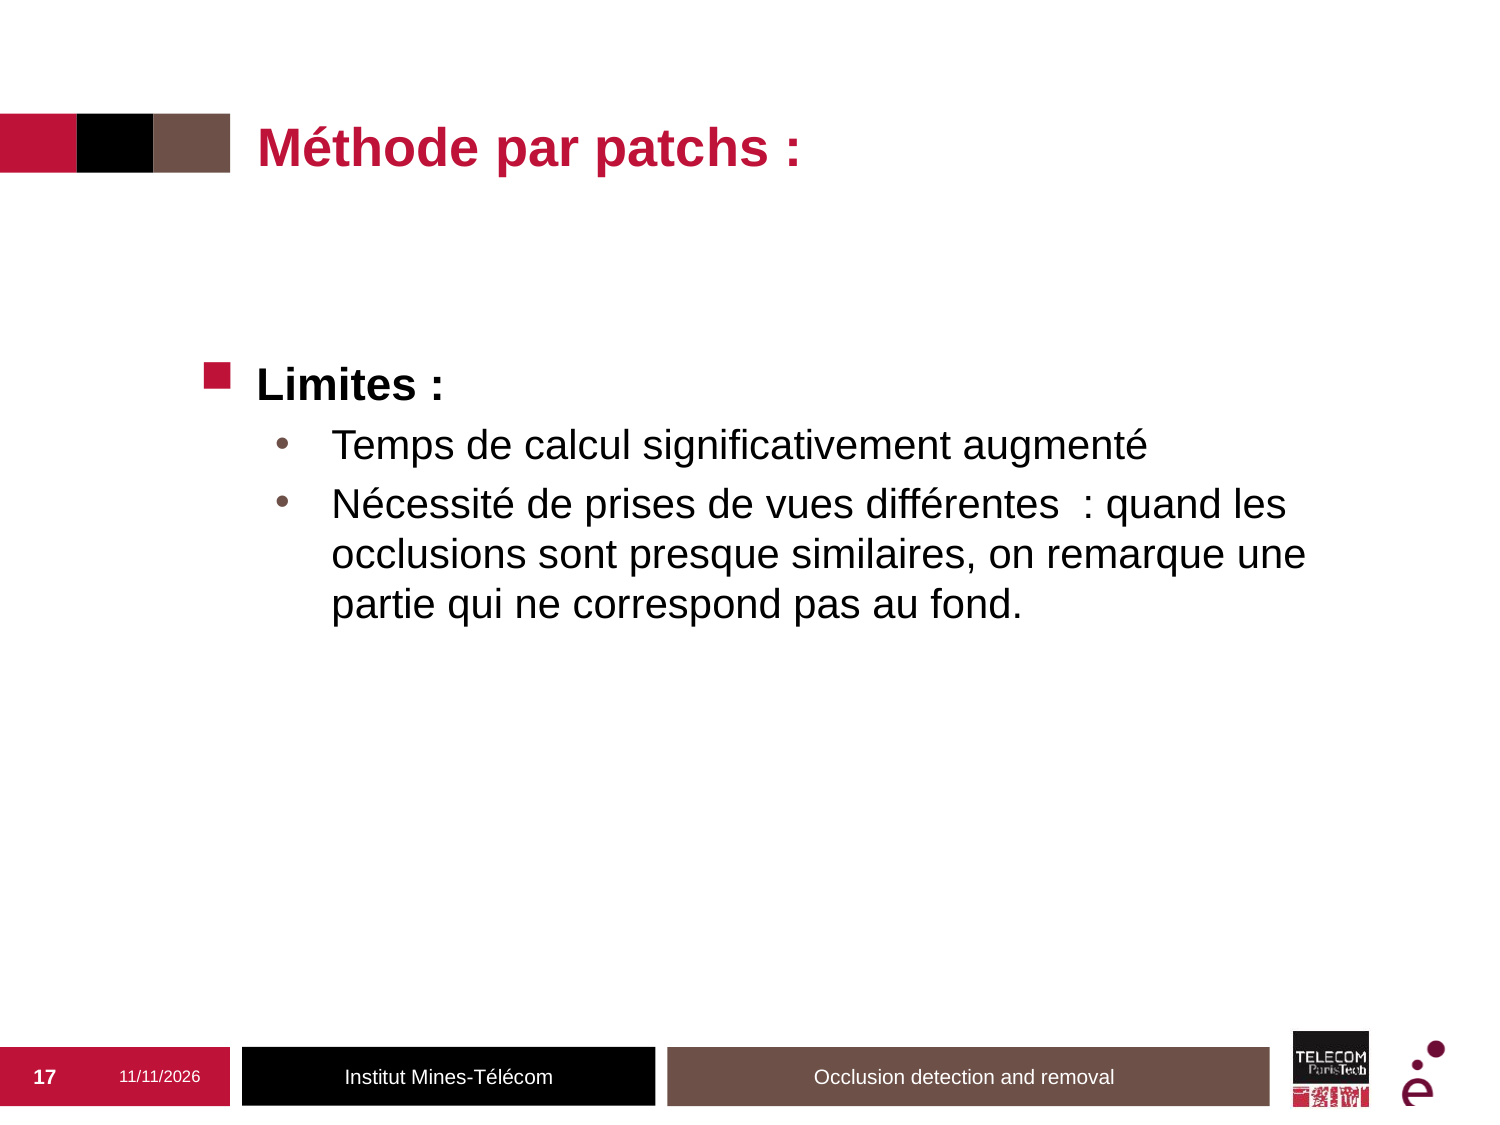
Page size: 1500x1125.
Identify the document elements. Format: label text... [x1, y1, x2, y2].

picture [1385, 1031, 1461, 1106]
picture [1290, 1028, 1372, 1110]
footer Occlusion detection and removal [667, 1046, 1271, 1106]
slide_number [89, 1046, 232, 1106]
title Méthode par patchs : [242, 0, 1425, 185]
slide_number 17 [1, 1046, 89, 1106]
list Limites : Temps de calcul significativement augmenté Nécessité de prises de vues différentes : quand les occlusions sont presque similaires, on remarque une partie qui ne correspond pas au fond. [185, 347, 1369, 766]
